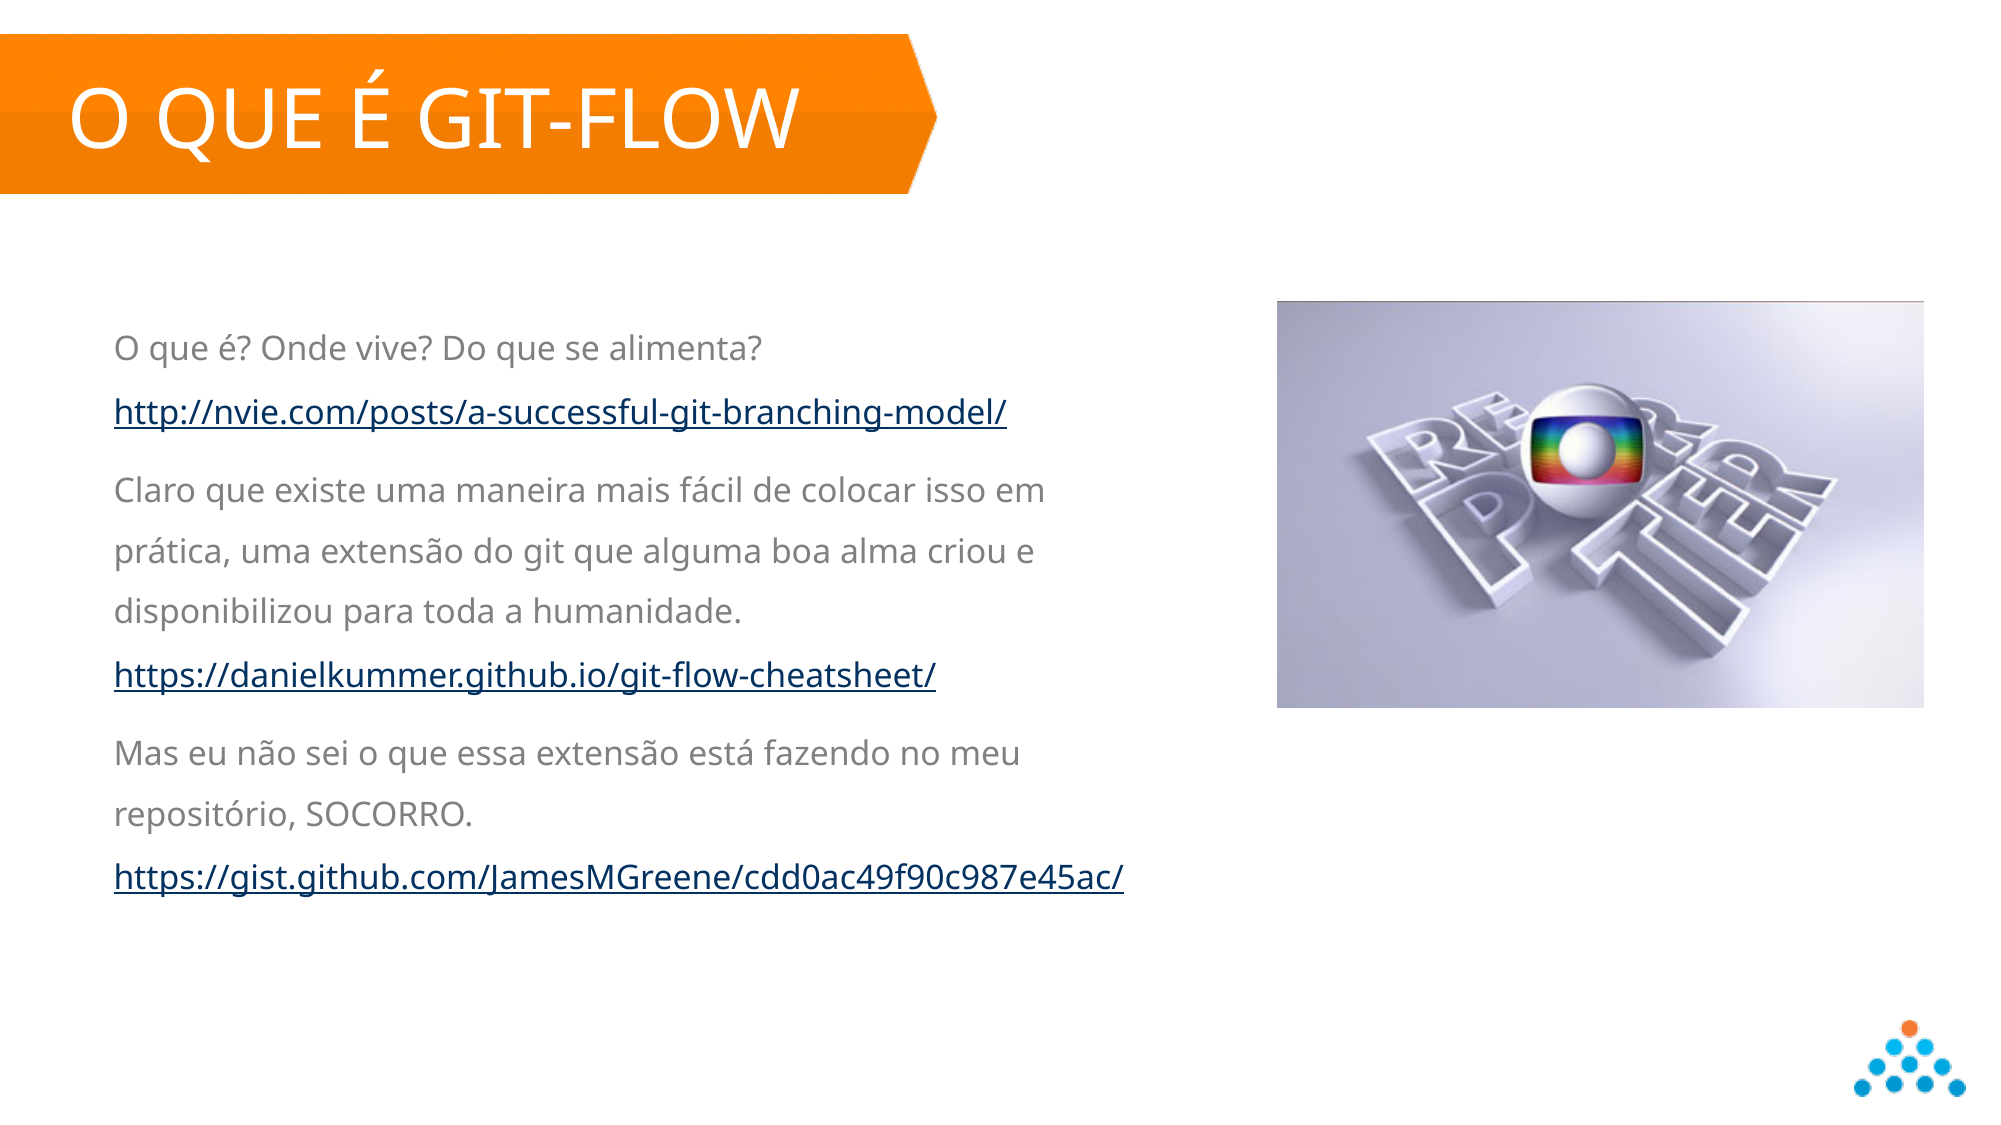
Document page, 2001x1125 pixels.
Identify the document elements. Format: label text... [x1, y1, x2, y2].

picture [0, 34, 938, 194]
text_box O que é? Onde vive? Do que se alimenta? http://nvie.com/posts/a-successful-git-branching-model/ Claro que existe uma maneira mais fácil de colocar isso em prática, uma extensão do git que alguma boa alma criou e disponibilizou para toda a humanidade. https://danielkummer.github.io/git-flow-cheatsheet/ Mas eu não sei o que essa extensão está fazendo no meu repositório, SOCORRO. https://gist.github.com/JamesMGreene/cdd0ac49f90c987e45ac/ [98, 299, 1178, 916]
picture [1276, 301, 1924, 708]
picture [1854, 1020, 1966, 1097]
